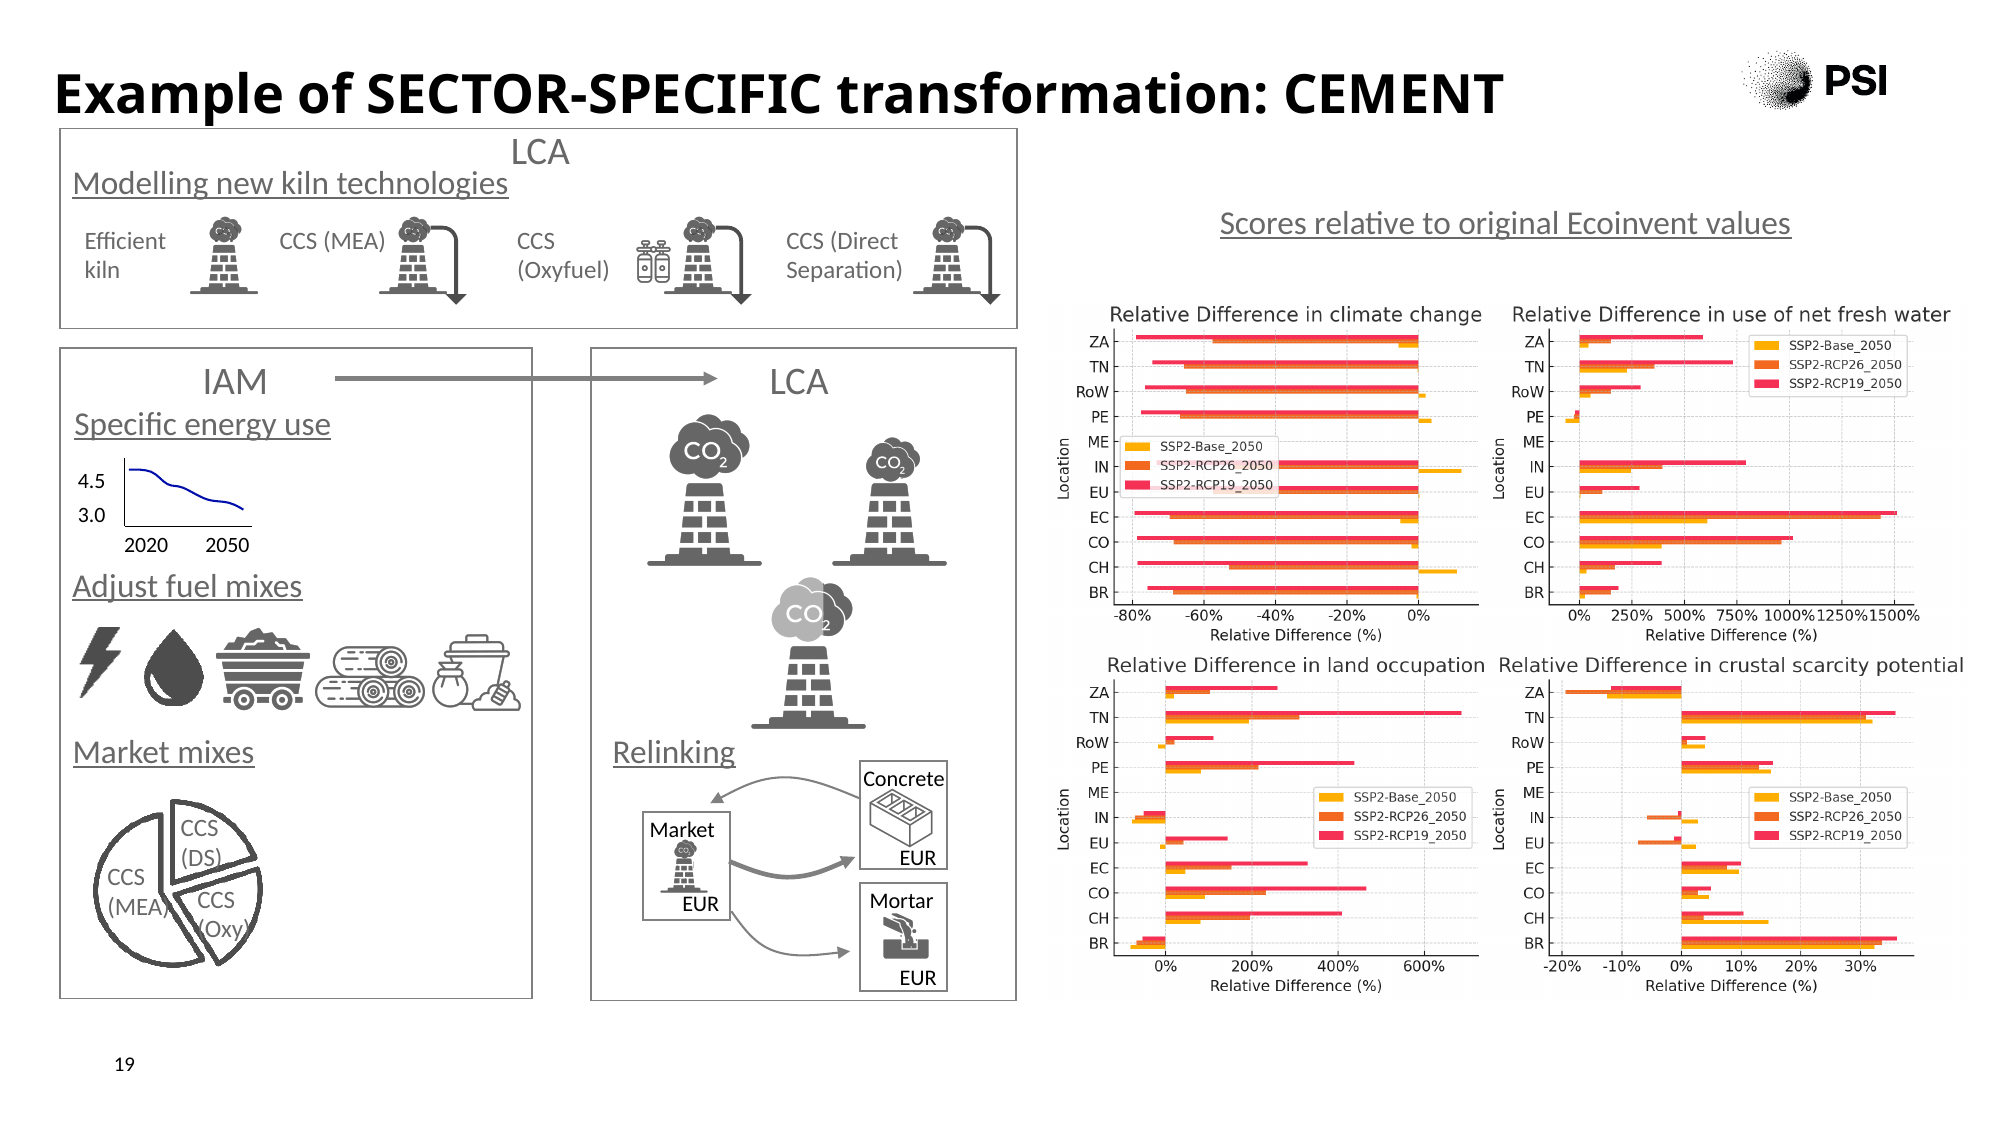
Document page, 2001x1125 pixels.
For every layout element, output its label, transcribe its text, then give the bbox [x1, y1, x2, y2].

picture [65, 627, 136, 699]
text_box [59, 347, 533, 999]
text_box LCA [63, 126, 1018, 173]
text_box LCA [594, 355, 1004, 403]
picture [1047, 297, 1973, 1004]
text_box CCS (Oxy) [268, 883, 273, 943]
picture [743, 643, 874, 737]
picture [185, 213, 263, 299]
picture [216, 622, 310, 716]
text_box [374, 213, 465, 304]
picture [908, 213, 986, 299]
text_box CCS (MEA) [279, 224, 374, 255]
picture [631, 213, 737, 299]
text_box CCS (Oxyfuel) [517, 224, 626, 285]
title Example of SECTOR-SPECIFIC transformation: CEMENT [53, 59, 1942, 140]
text_box [590, 347, 1017, 1002]
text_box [824, 431, 955, 574]
text_box [984, 228, 1001, 305]
text_box Specific energy use [74, 402, 336, 443]
picture [143, 626, 207, 706]
slide_number 19 [114, 1050, 230, 1075]
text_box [633, 807, 735, 925]
text_box [59, 127, 1018, 330]
text_box Scores relative to original Ecoinvent values [1219, 201, 1827, 242]
picture [869, 786, 933, 850]
picture [881, 911, 931, 961]
text_box CCS (Direct Separation) [786, 224, 908, 285]
text_box Efficient kiln [84, 224, 185, 285]
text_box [847, 756, 961, 878]
picture [431, 627, 522, 718]
picture [315, 622, 425, 732]
picture [639, 405, 770, 574]
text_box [854, 878, 953, 999]
picture [87, 793, 268, 973]
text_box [657, 837, 711, 896]
text_box IAM [68, 355, 402, 403]
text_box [770, 568, 854, 651]
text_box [62, 457, 266, 565]
text_box [735, 228, 752, 305]
